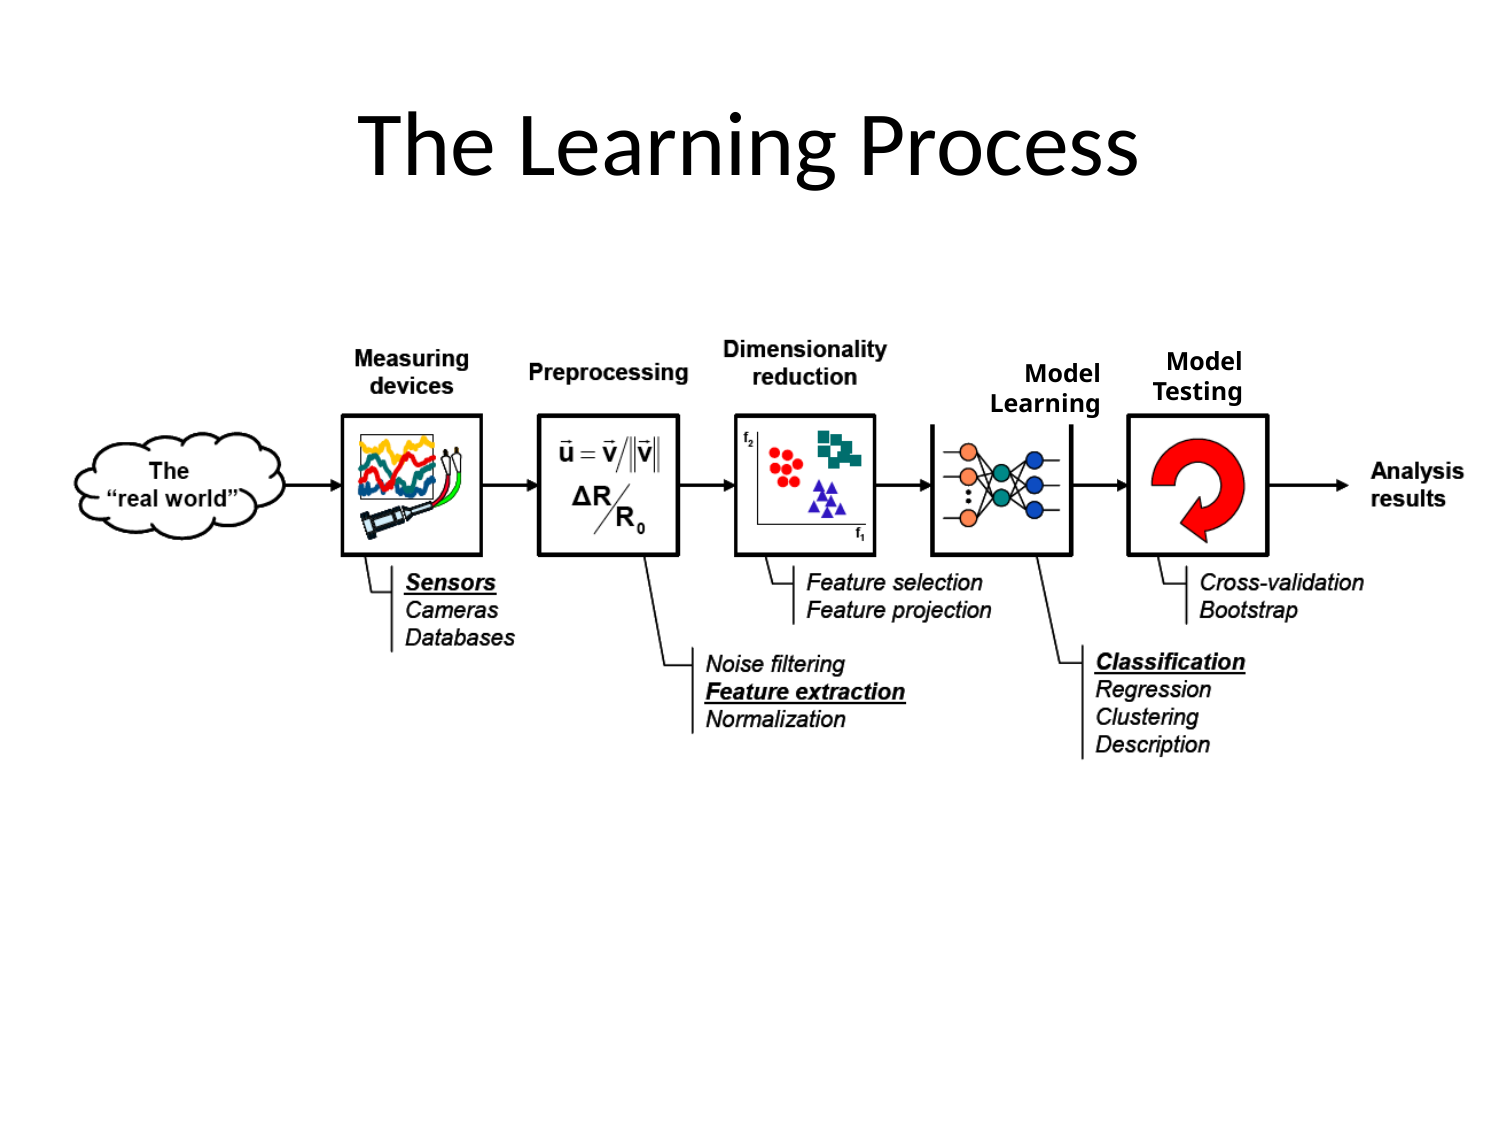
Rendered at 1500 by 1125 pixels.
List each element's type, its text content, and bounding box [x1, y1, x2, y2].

title The Learning Process [75, 45, 1425, 233]
picture [30, 302, 1483, 787]
